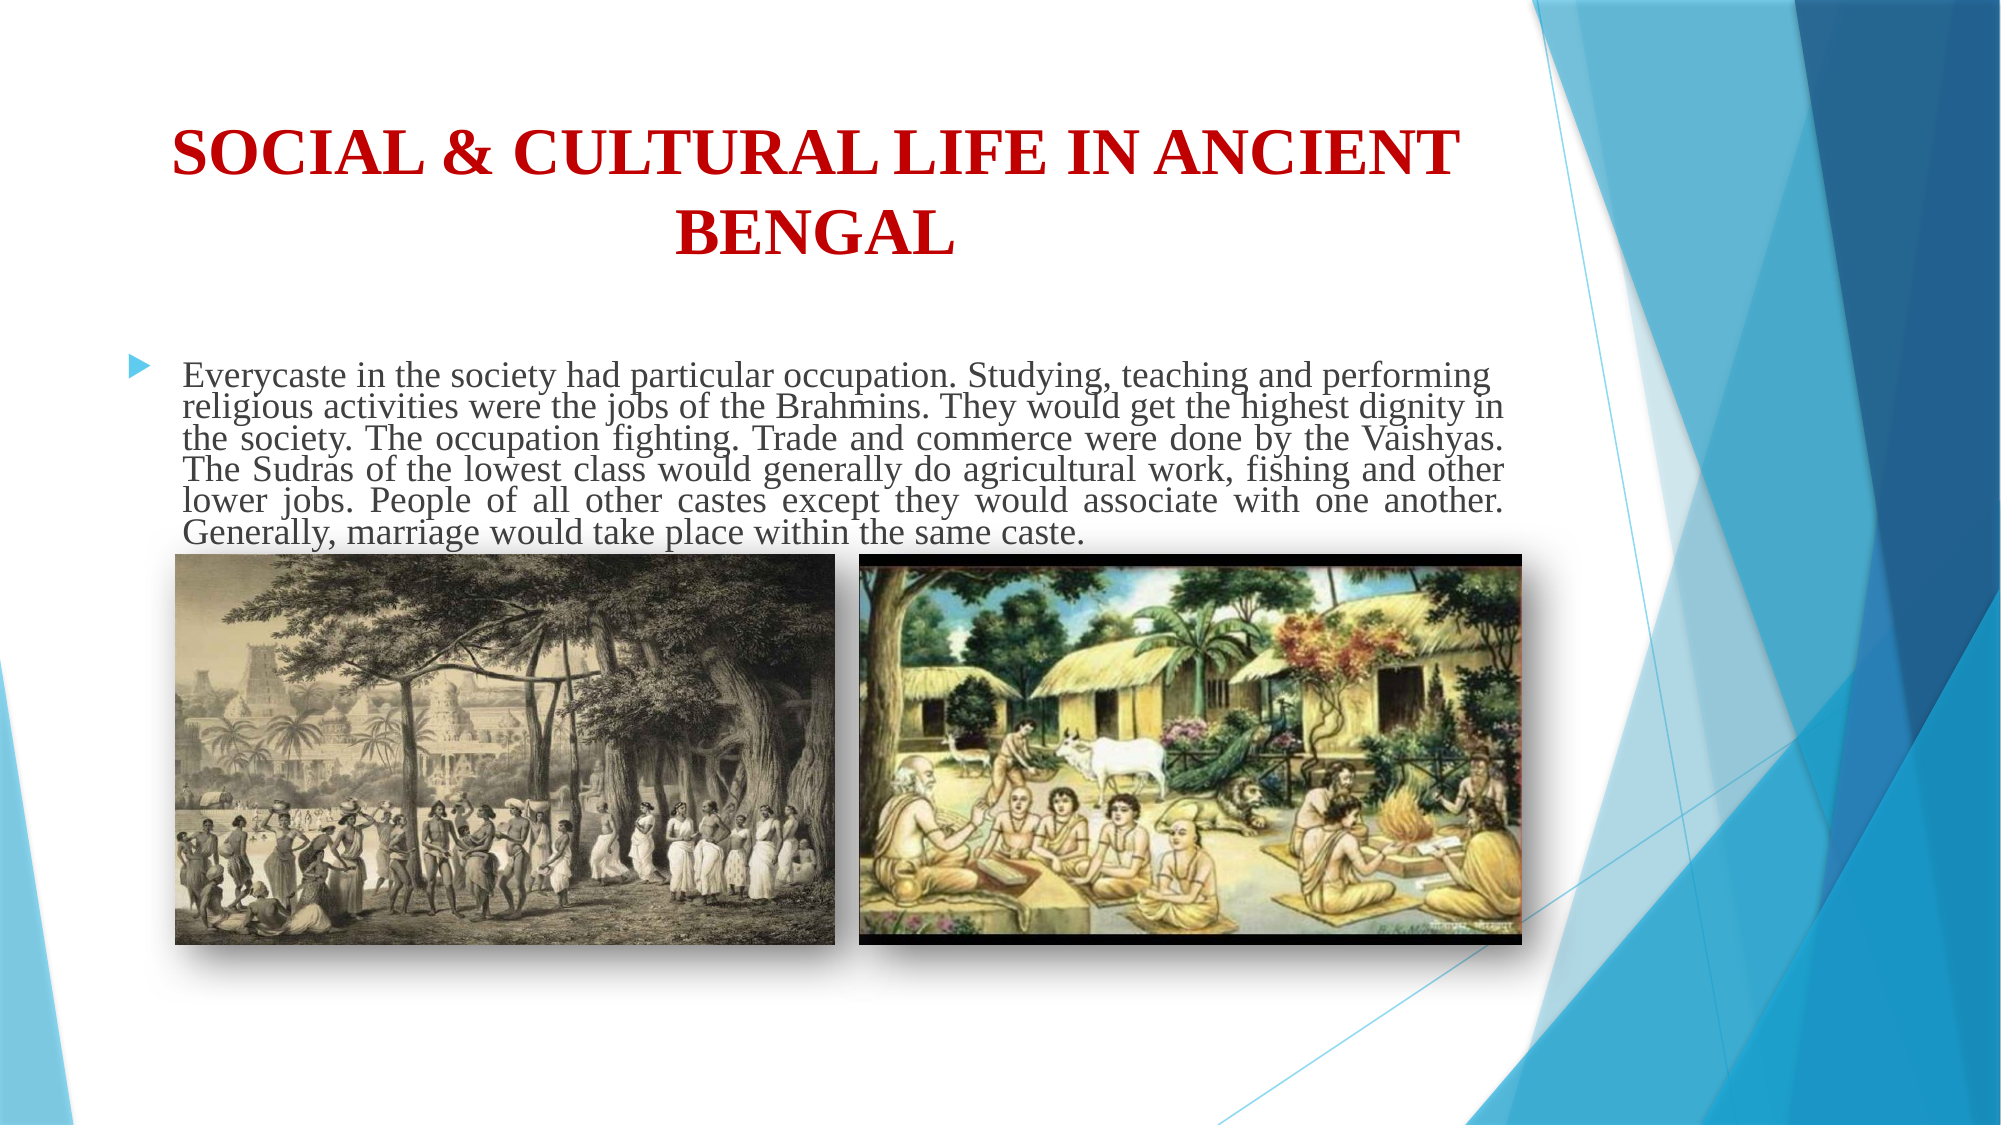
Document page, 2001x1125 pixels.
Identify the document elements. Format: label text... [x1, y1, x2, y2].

picture [174, 553, 835, 945]
list Everycaste in the society had particular occupation. Studying, teaching and performing religious activities were the jobs of the Brahmins. They would get the highest dignity in the society. The occupation fighting. Trade and commerce were done by the Vaishyas. The Sudras of the lowest class would generally do agricultural work, fishing and other lower jobs. People of all other castes except they would associate with one another. Generally, marriage would take place within the same caste. [111, 354, 1522, 992]
picture [859, 553, 1522, 945]
title SOCIAL & CULTURAL LIFE IN ANCIENT BENGAL [111, 99, 1522, 317]
